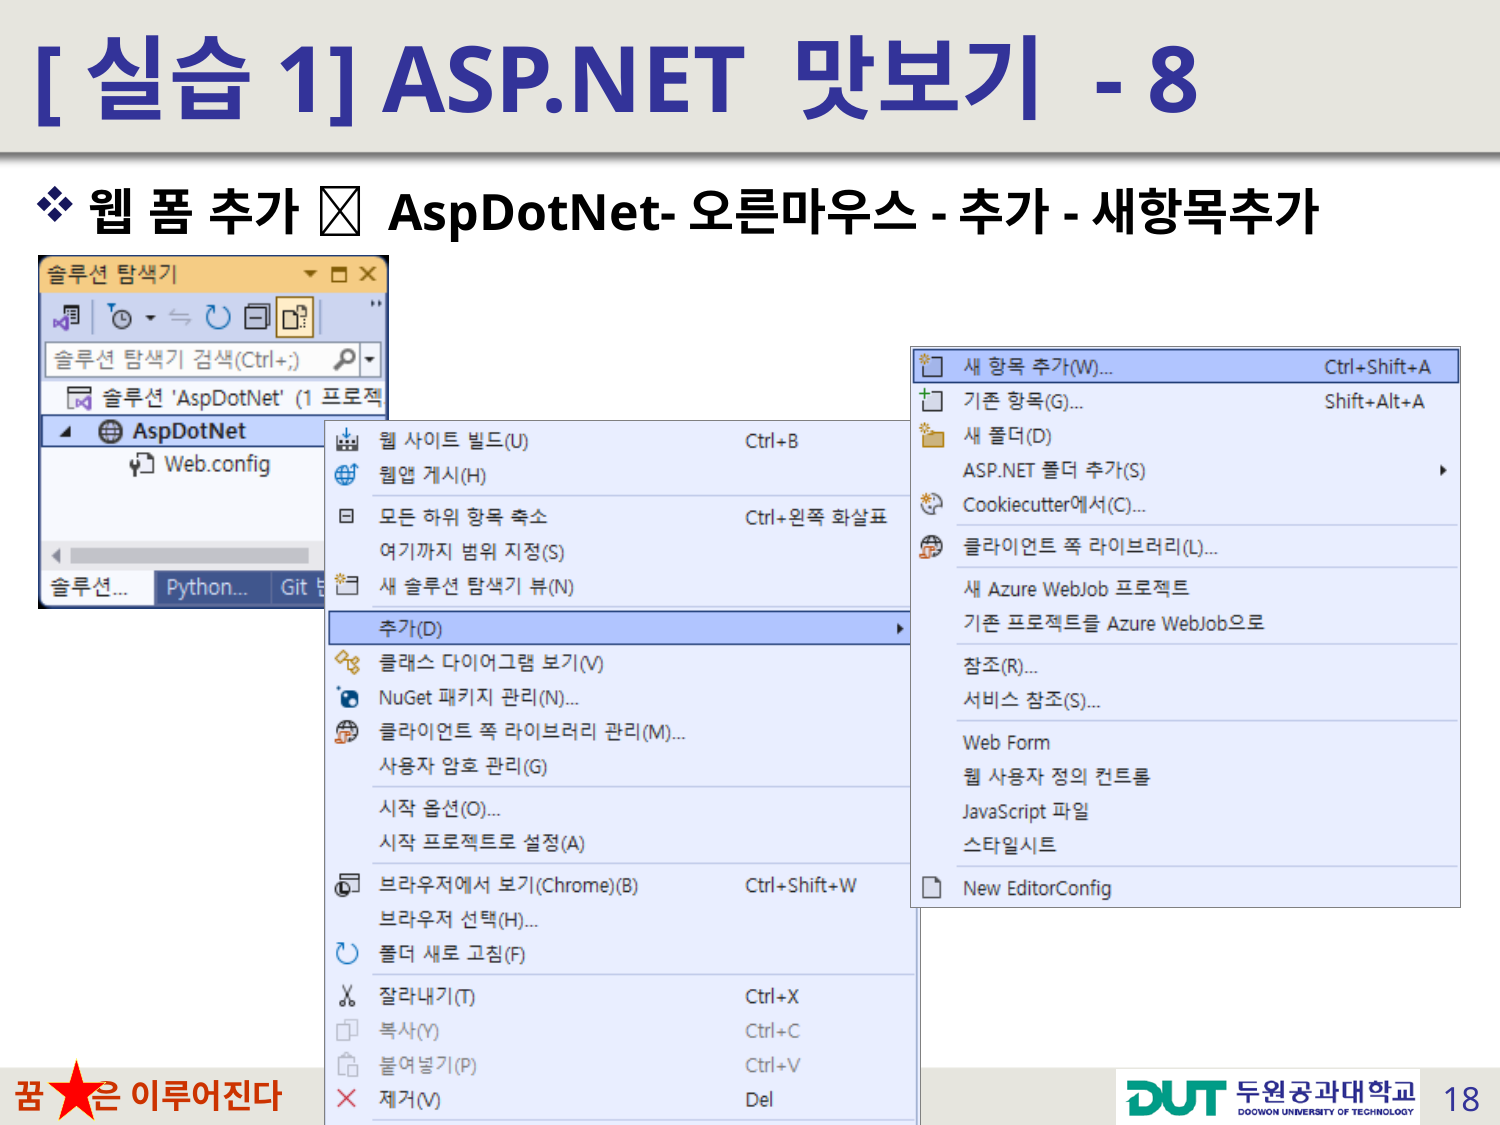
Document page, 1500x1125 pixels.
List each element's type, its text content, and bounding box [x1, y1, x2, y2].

picture [0, 0, 1500, 173]
picture [0, 255, 1500, 1125]
title [실습1] ASP.NET 맛보기 - 8 [17, 8, 1483, 142]
list 웹 폼 추가  AspDotNet-오른마우스-추가-새항목추가 [17, 160, 1487, 1067]
picture [100, 1085, 113, 1090]
